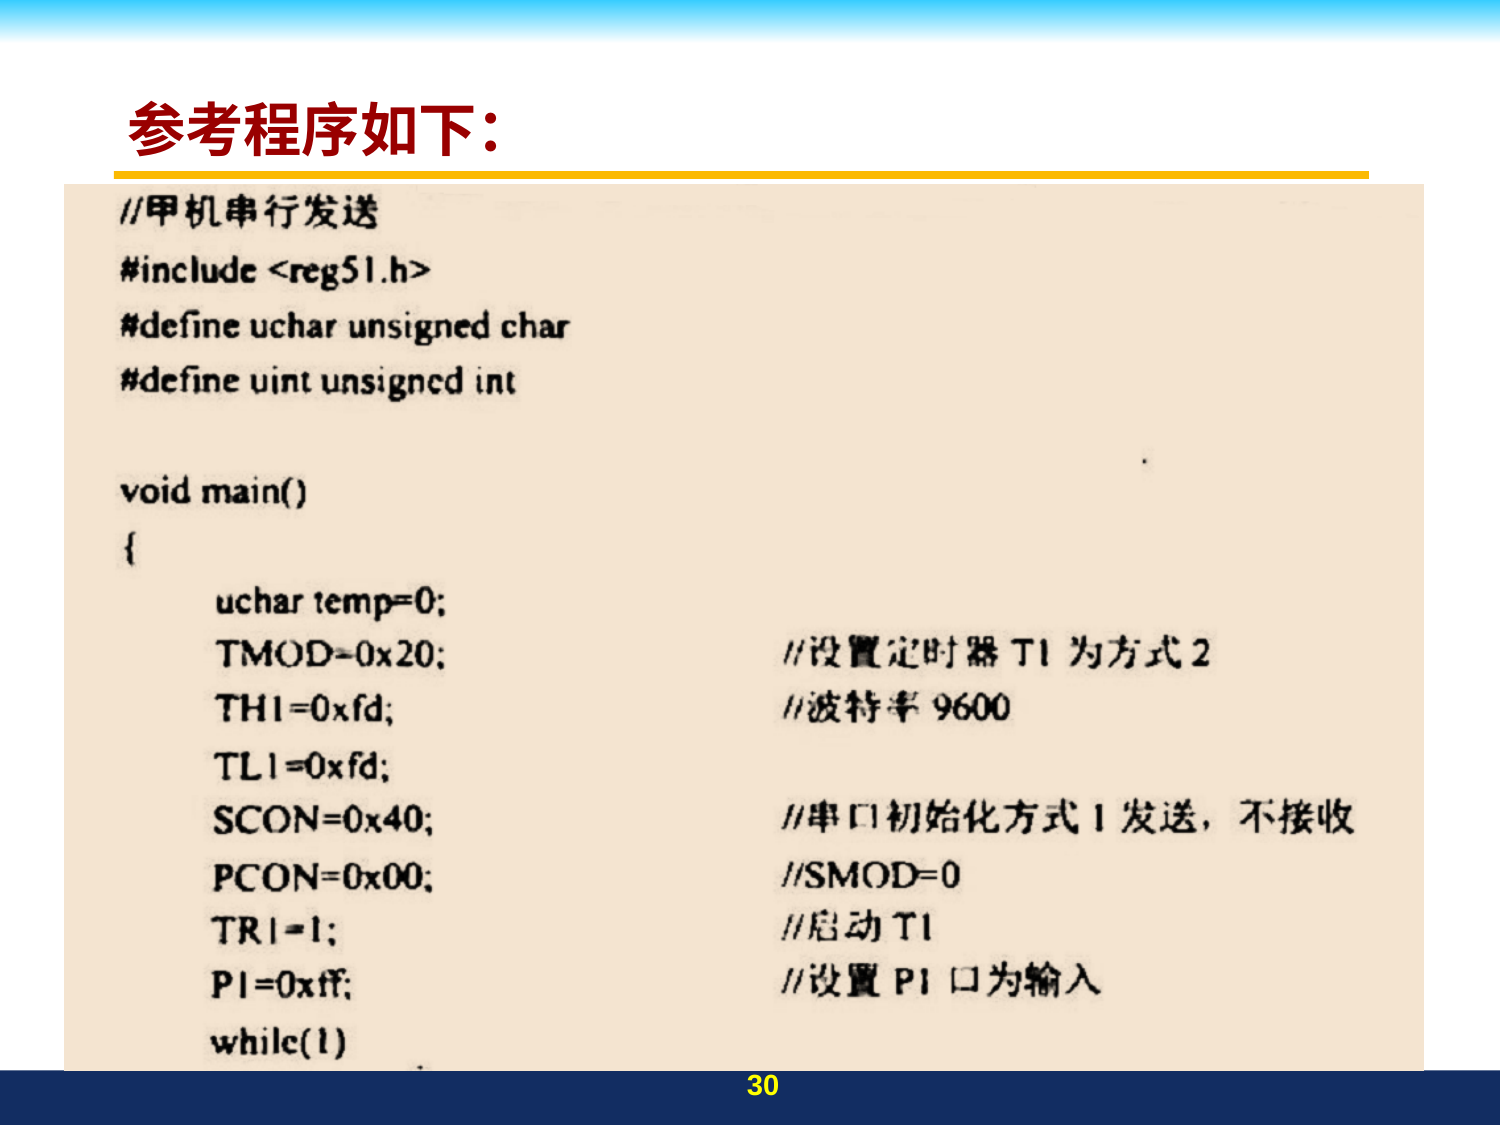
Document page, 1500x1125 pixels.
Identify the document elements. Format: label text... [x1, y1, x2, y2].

footer 30 [525, 1079, 1001, 1122]
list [64, 184, 1424, 1071]
title 参考程序如下： [112, 78, 1371, 179]
